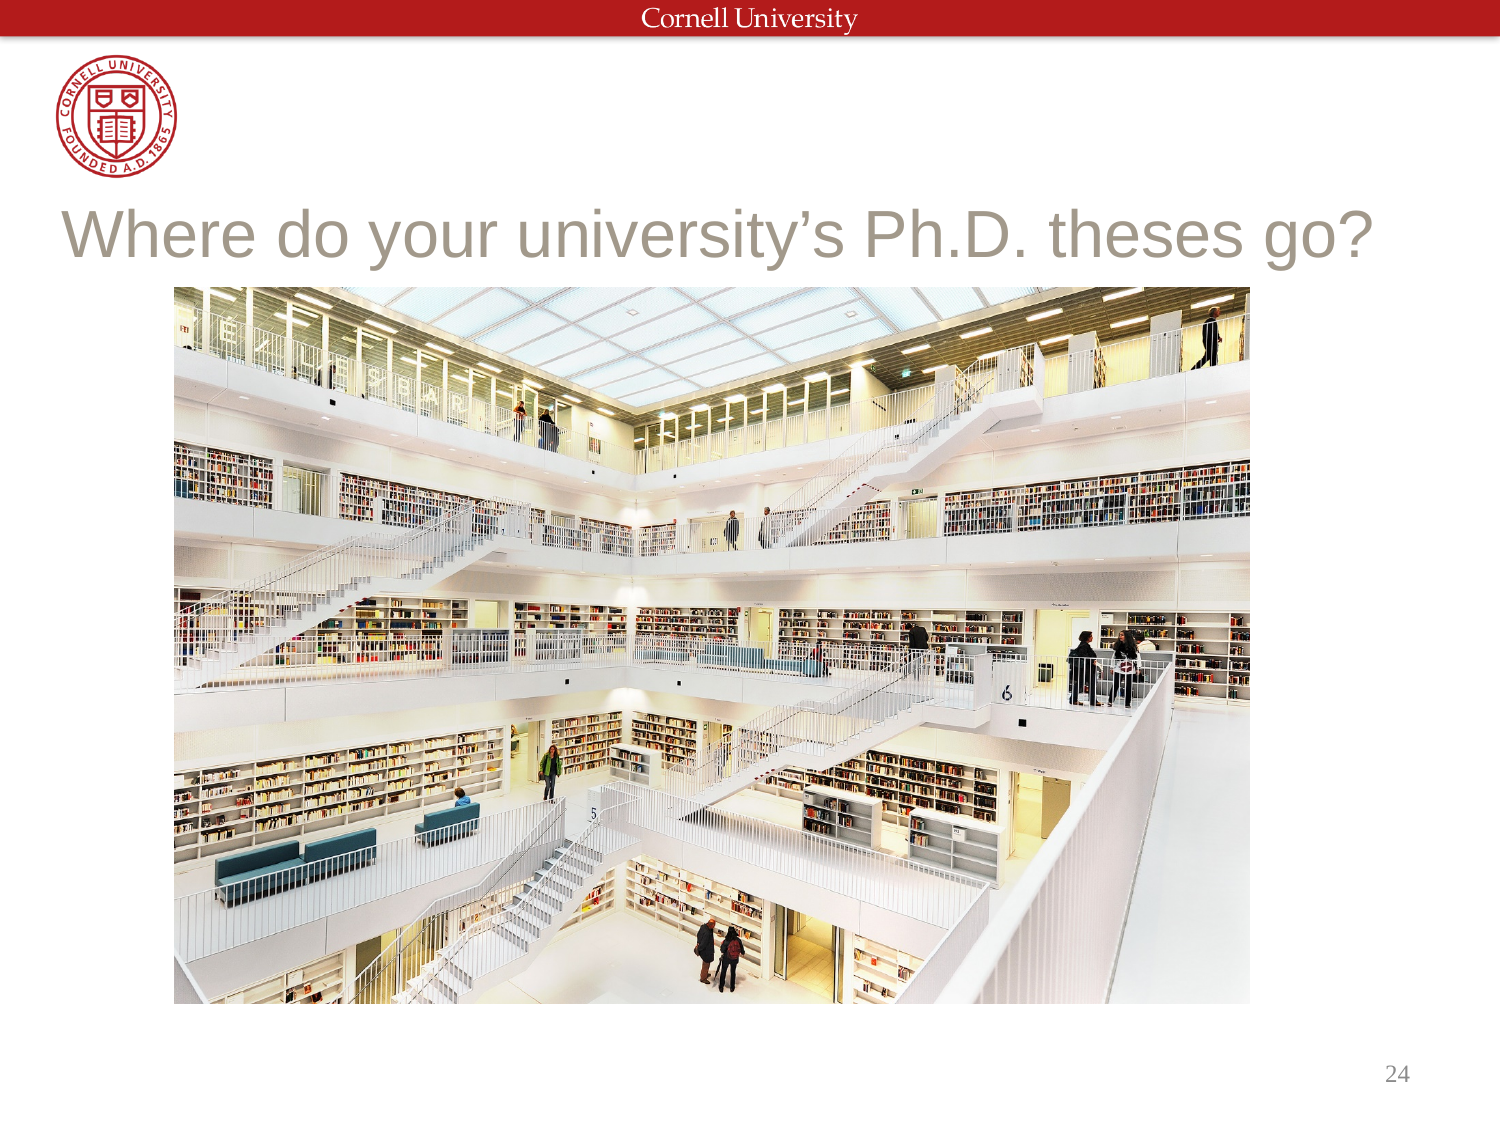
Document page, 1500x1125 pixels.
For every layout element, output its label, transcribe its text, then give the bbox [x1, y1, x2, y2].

slide_number 24 [1074, 1042, 1425, 1103]
picture [50, 50, 195, 174]
picture [174, 287, 1251, 1005]
title Where do your university’s Ph.D. theses go? [46, 174, 1471, 288]
picture [635, 0, 858, 60]
